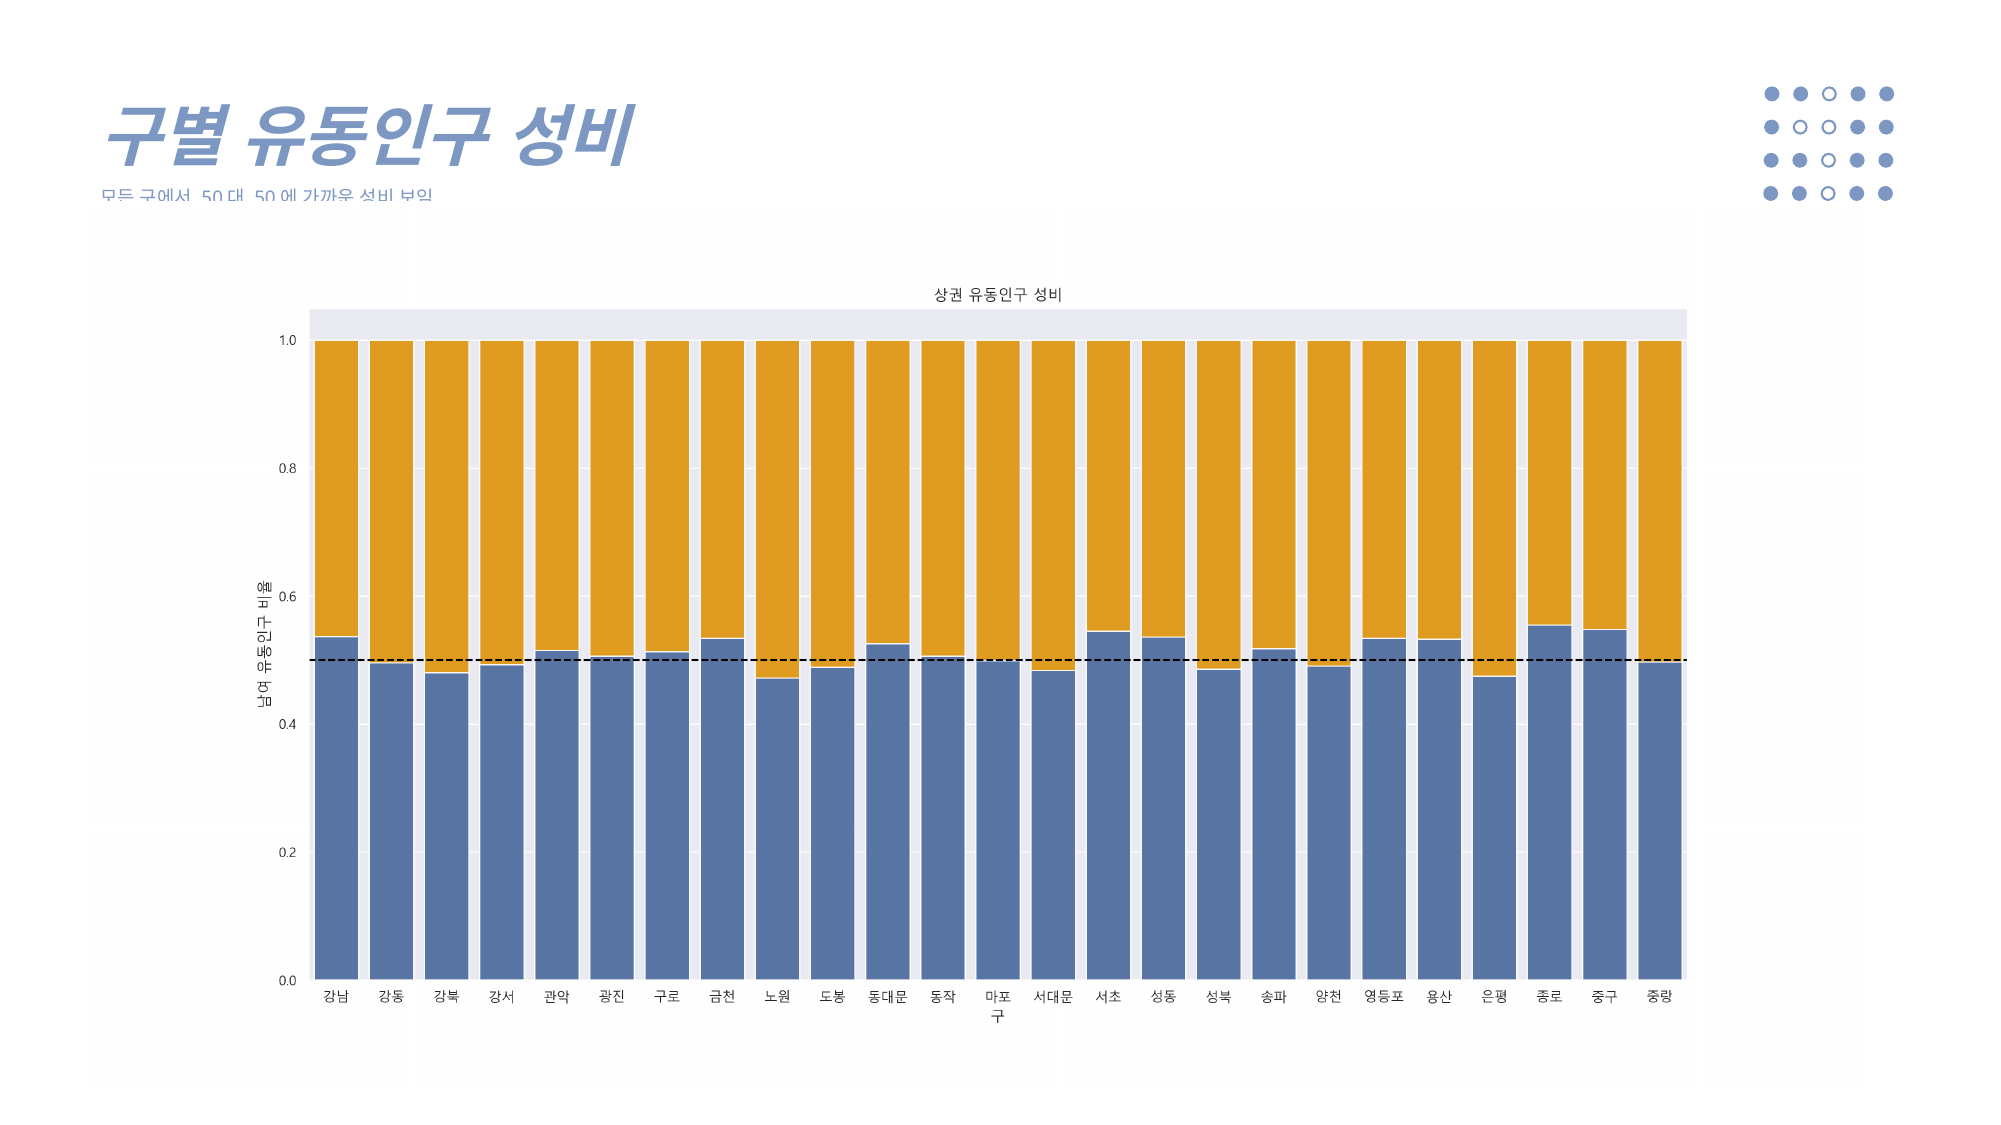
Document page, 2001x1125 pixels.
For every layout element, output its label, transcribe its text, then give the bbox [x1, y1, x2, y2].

text_box [1849, 185, 1865, 201]
text_box [1821, 152, 1837, 168]
text_box [1820, 185, 1836, 201]
text_box [1763, 185, 1779, 201]
text_box [1877, 185, 1893, 201]
text_box [1763, 152, 1779, 168]
text_box [1821, 119, 1837, 135]
text_box [1764, 119, 1780, 135]
text_box [1850, 86, 1866, 102]
text_box 구별 유동인구 성비 모든 구에서 50대 50에 가까운 성비 보임 [85, 46, 1414, 216]
text_box [1792, 119, 1808, 135]
text_box [1878, 119, 1894, 135]
text_box [1878, 152, 1894, 168]
text_box [1792, 152, 1808, 168]
picture [86, 201, 1865, 1091]
text_box [1821, 86, 1837, 102]
text_box [1793, 86, 1809, 102]
text_box [1850, 119, 1866, 135]
text_box [1879, 86, 1895, 102]
text_box [1791, 185, 1807, 201]
text_box [1764, 86, 1780, 102]
text_box [1849, 152, 1865, 168]
